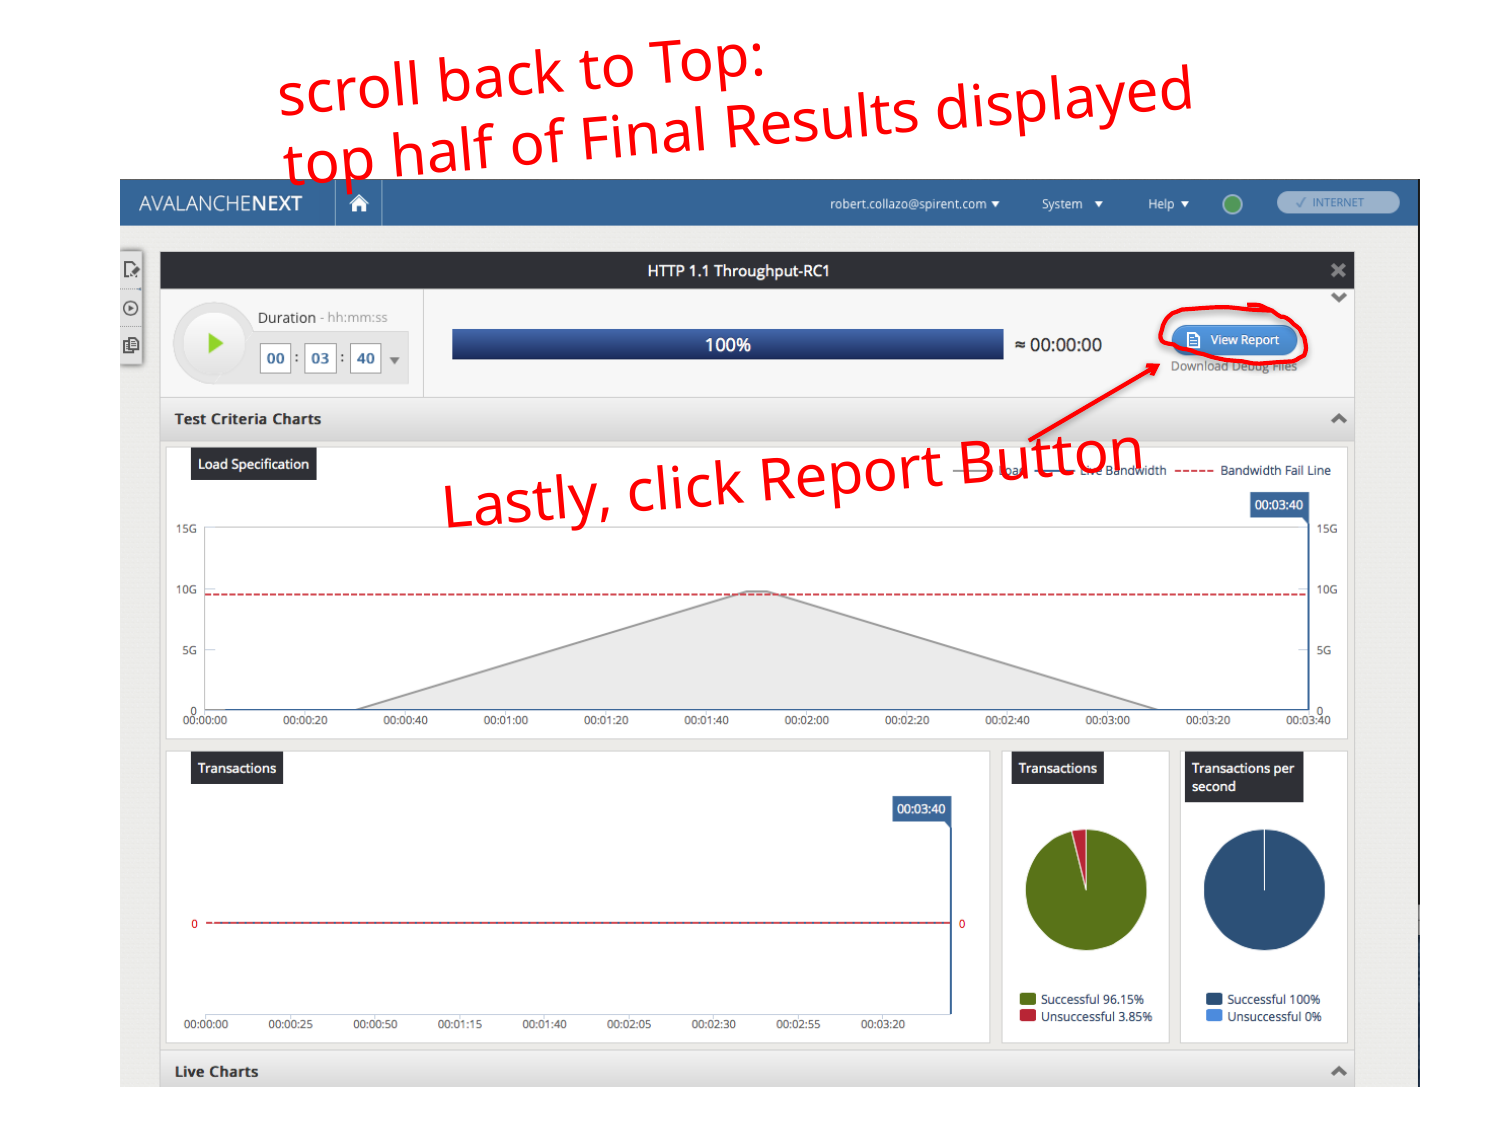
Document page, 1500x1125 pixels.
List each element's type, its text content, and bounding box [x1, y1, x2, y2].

picture [119, 178, 1421, 1088]
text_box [1028, 363, 1161, 441]
text_box scroll back to Top: top half of Final Results displayed [259, 0, 1213, 177]
